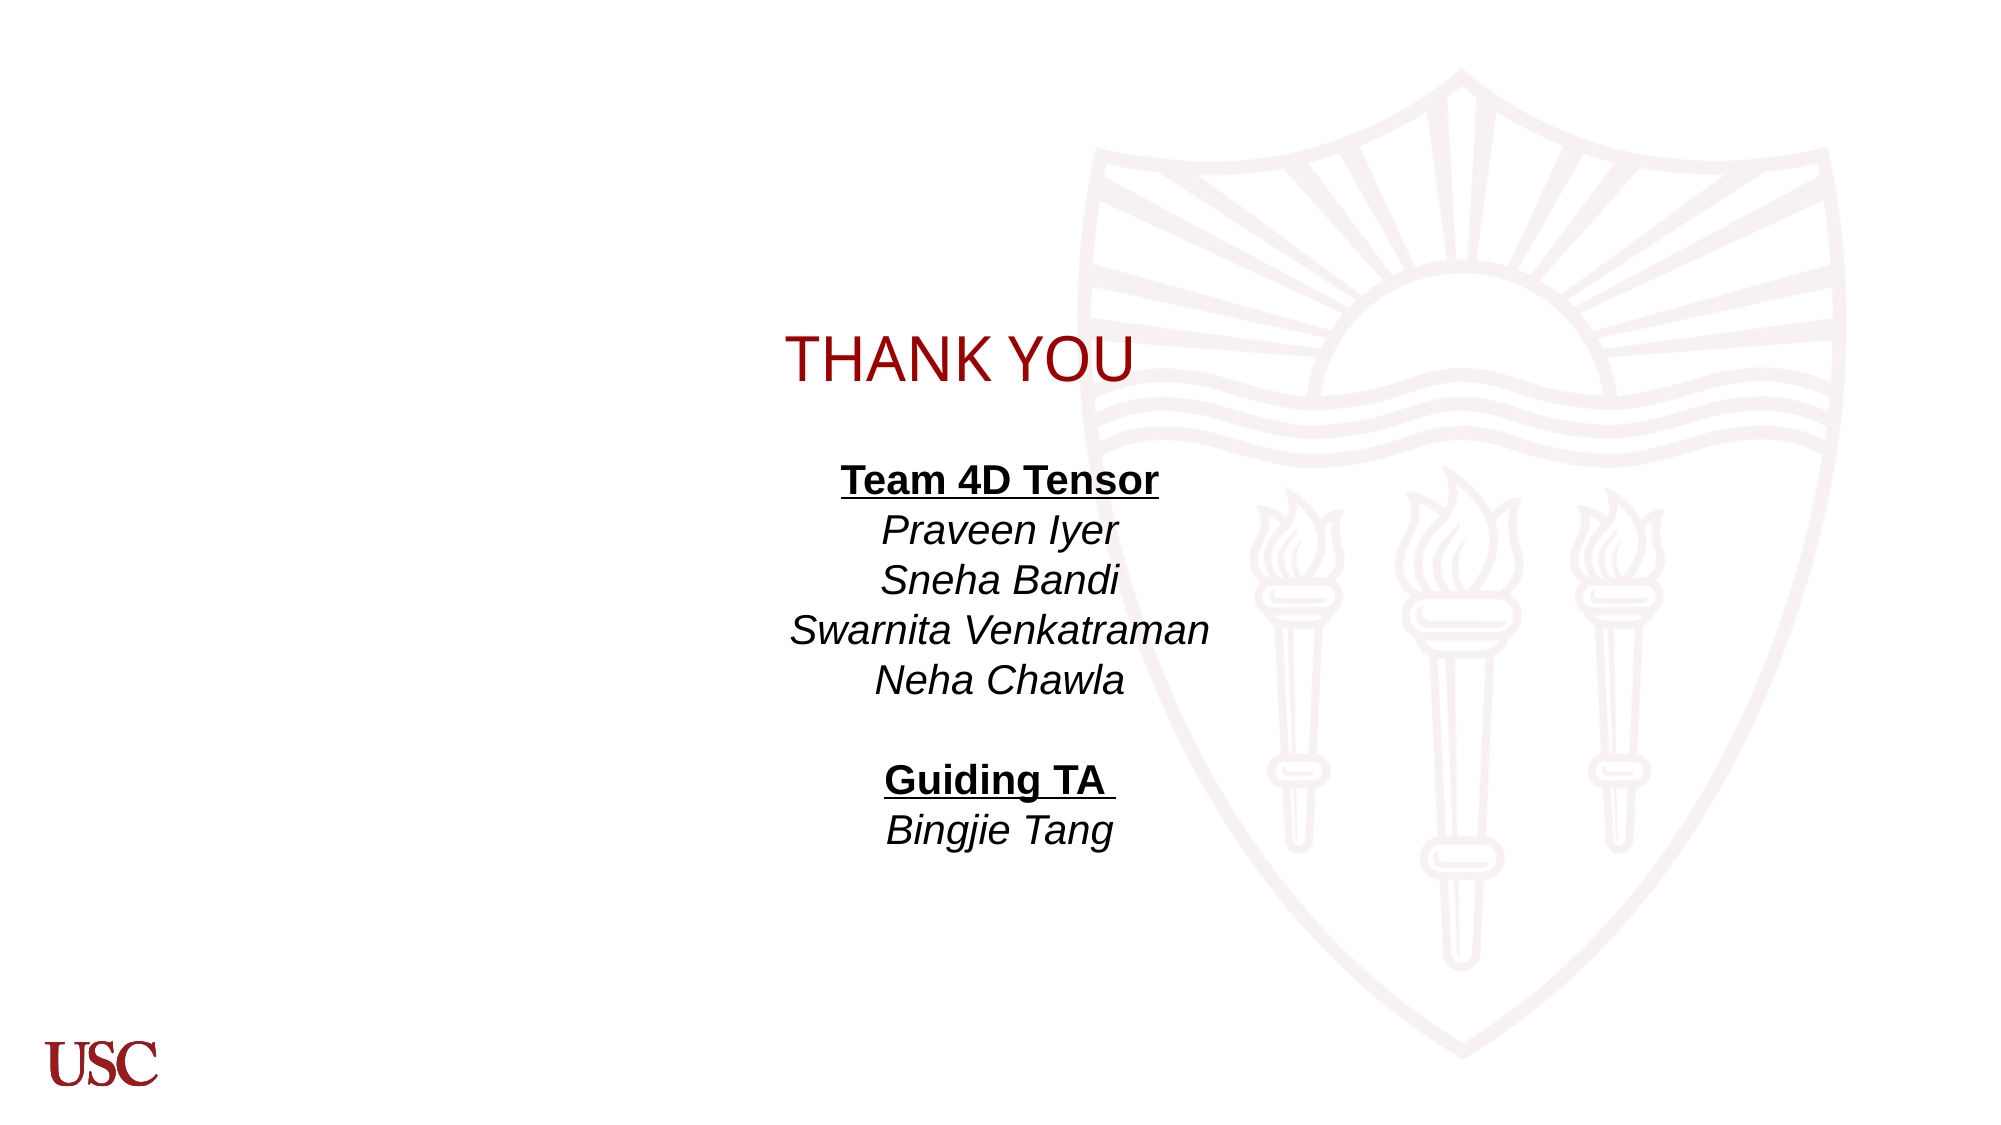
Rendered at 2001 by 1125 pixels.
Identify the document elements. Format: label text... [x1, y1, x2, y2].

list THANK YOU [770, 332, 1230, 395]
text_box Team 4D Tensor Praveen Iyer Sneha Bandi Swarnita Venkatraman Neha Chawla Guiding TA Bingjie Tang [697, 437, 1303, 868]
picture [20, 1013, 182, 1115]
